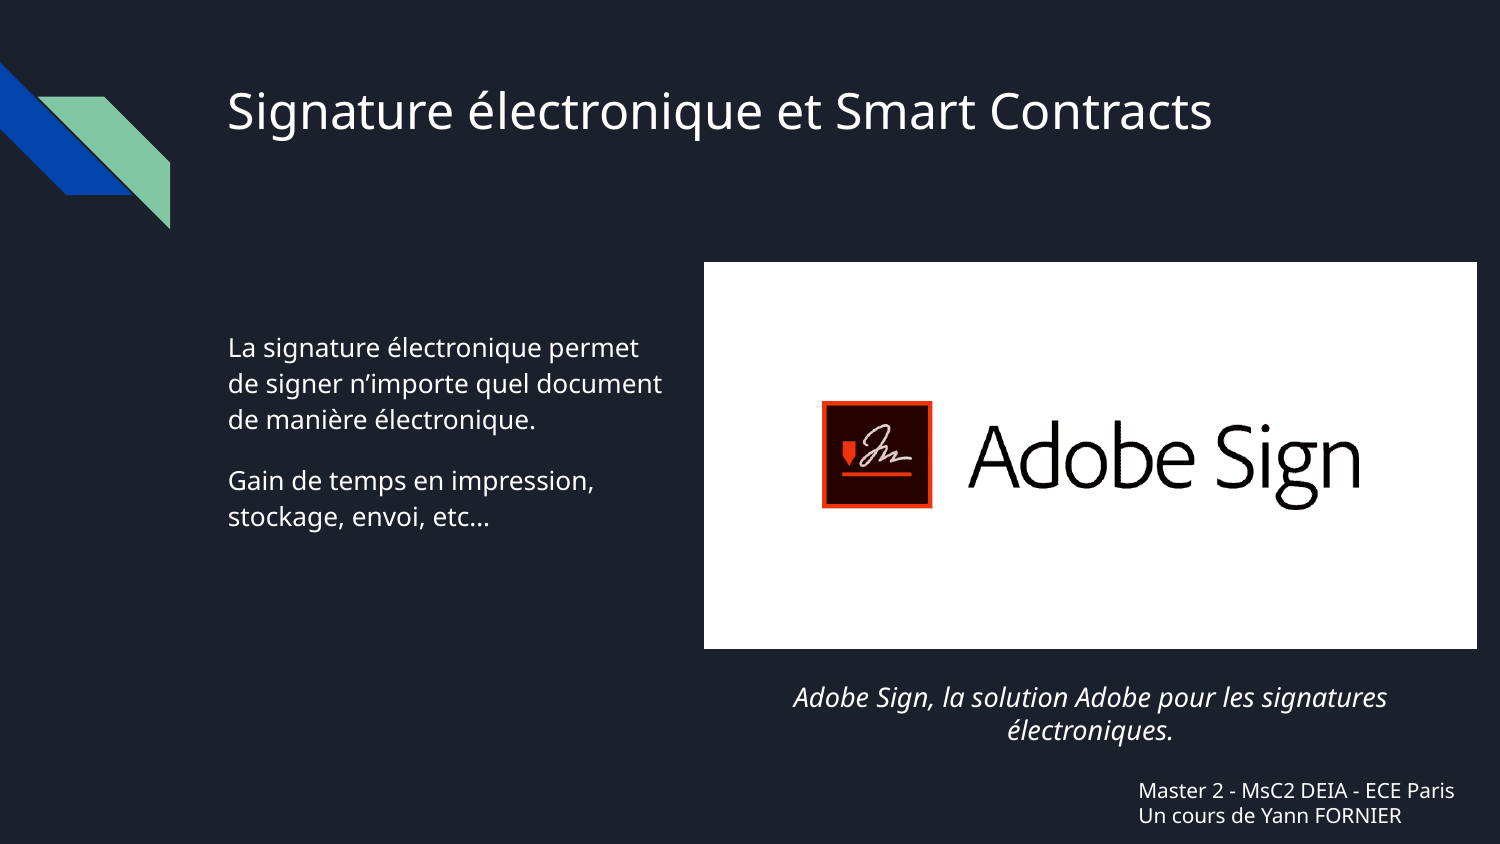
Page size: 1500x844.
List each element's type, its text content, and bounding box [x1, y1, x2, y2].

title Signature électronique et Smart Contracts [212, 64, 1368, 215]
list La signature électronique permet de signer n’importe quel document de manière électronique. Gain de temps en impression, stockage, envoi, etc… [212, 312, 678, 558]
text_box Adobe Sign, la solution Adobe pour les signatures électroniques. [704, 665, 1477, 761]
text_box Master 2 - MsC2 DEIA - ECE Paris Un cours de Yann FORNIER [1123, 762, 1500, 843]
picture [704, 262, 1477, 650]
